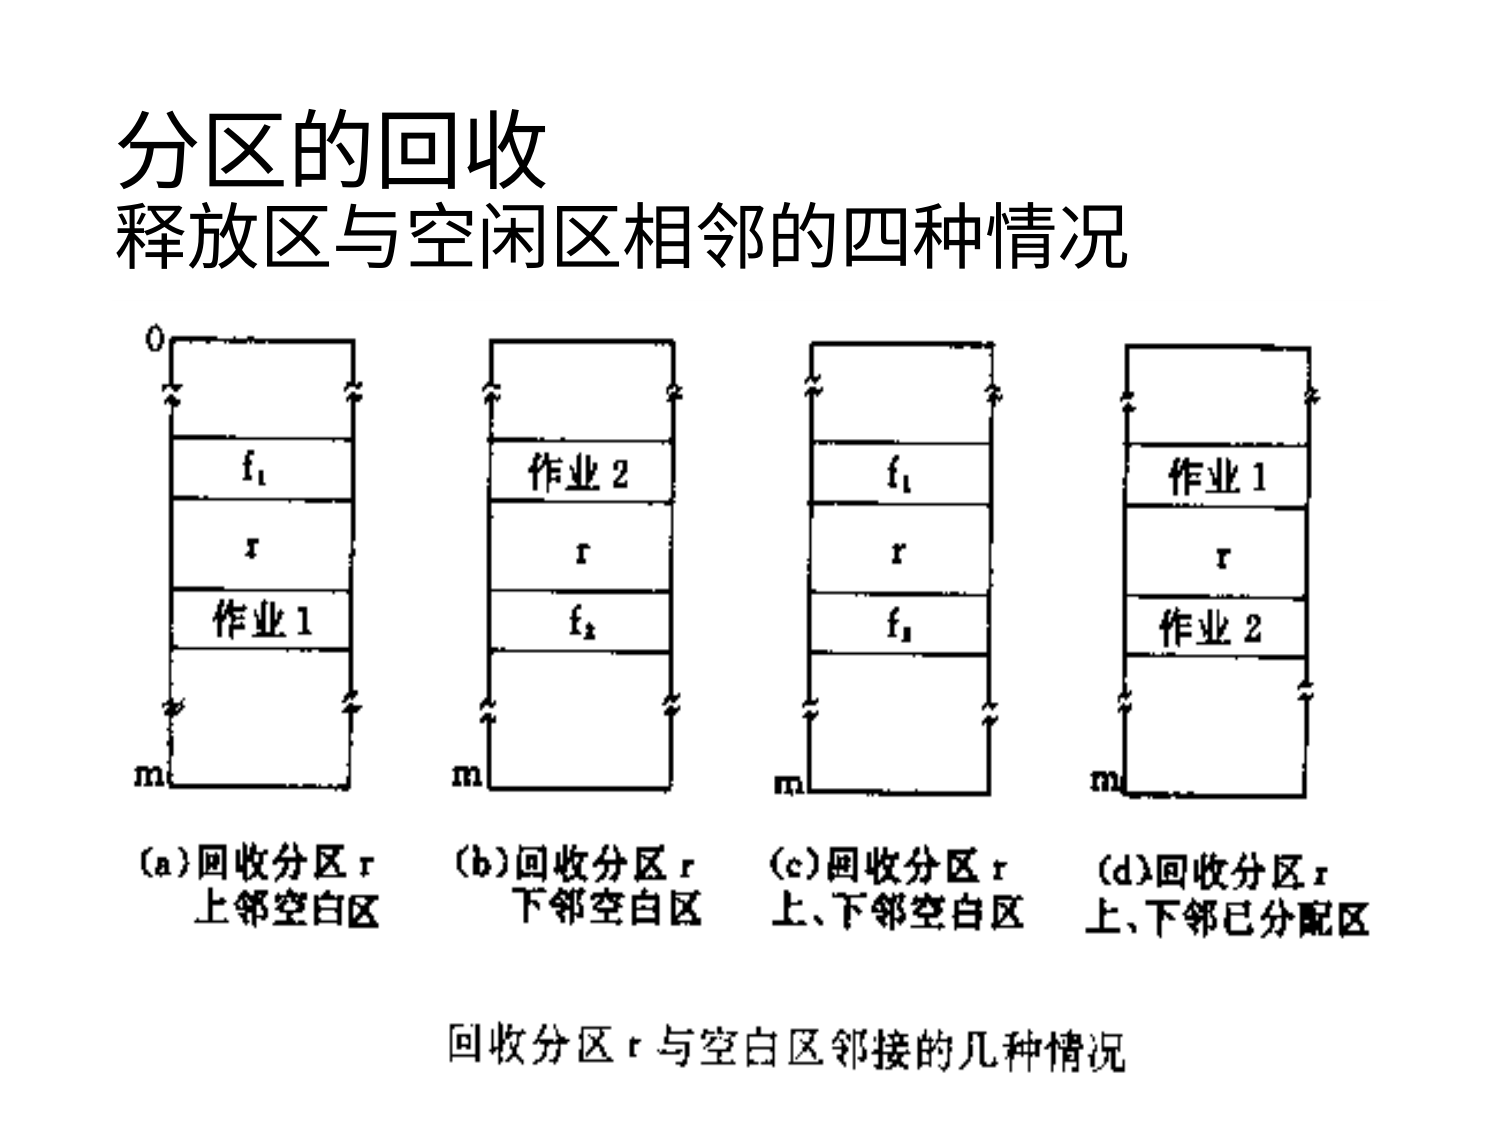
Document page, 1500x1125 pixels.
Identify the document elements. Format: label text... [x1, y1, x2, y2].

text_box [112, 299, 1388, 1088]
title 分区的回收 释放区与空闲区相邻的四种情况 [99, 99, 1375, 288]
